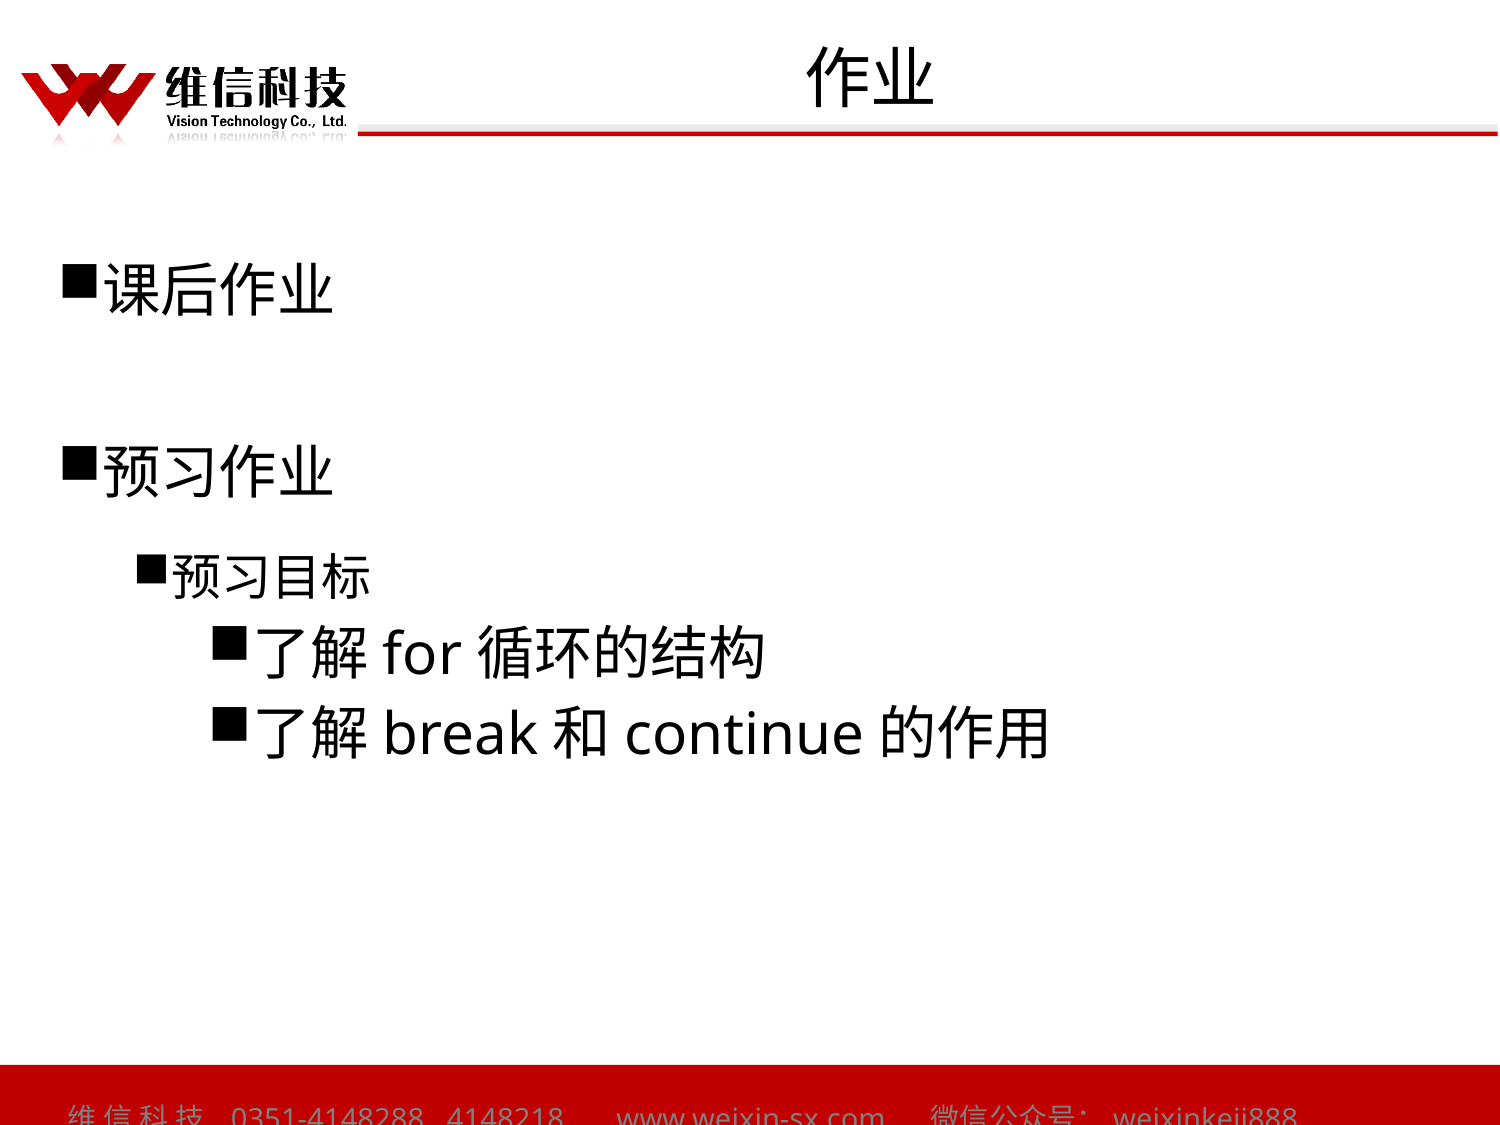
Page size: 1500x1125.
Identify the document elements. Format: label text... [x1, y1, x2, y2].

title 作业 [379, 47, 1363, 114]
picture [19, 55, 352, 147]
list 课后作业 预习作业 预习目标 了解for循环的结构 了解break和continue的作用 [42, 246, 1485, 1043]
